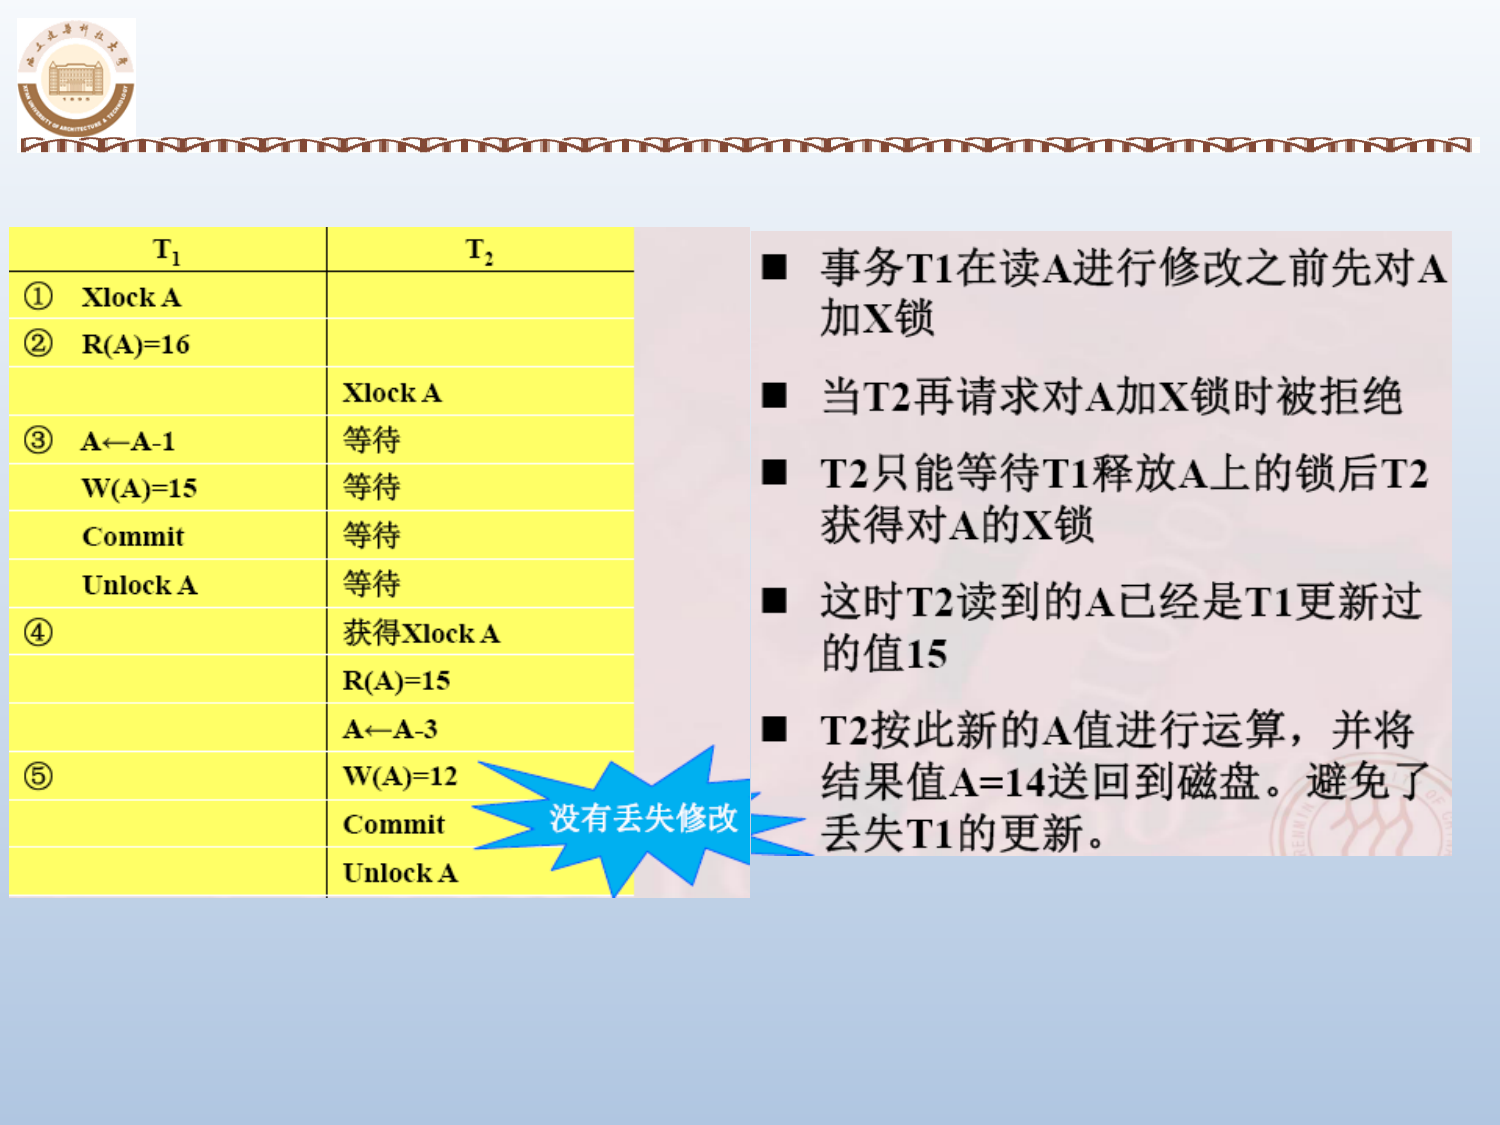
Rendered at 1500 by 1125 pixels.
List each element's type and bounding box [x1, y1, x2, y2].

picture [9, 227, 1452, 898]
picture [677, 803, 706, 832]
picture [646, 803, 674, 832]
picture [17, 18, 1480, 153]
picture [614, 803, 642, 832]
picture [709, 803, 737, 833]
picture [550, 804, 579, 833]
picture [582, 803, 610, 832]
